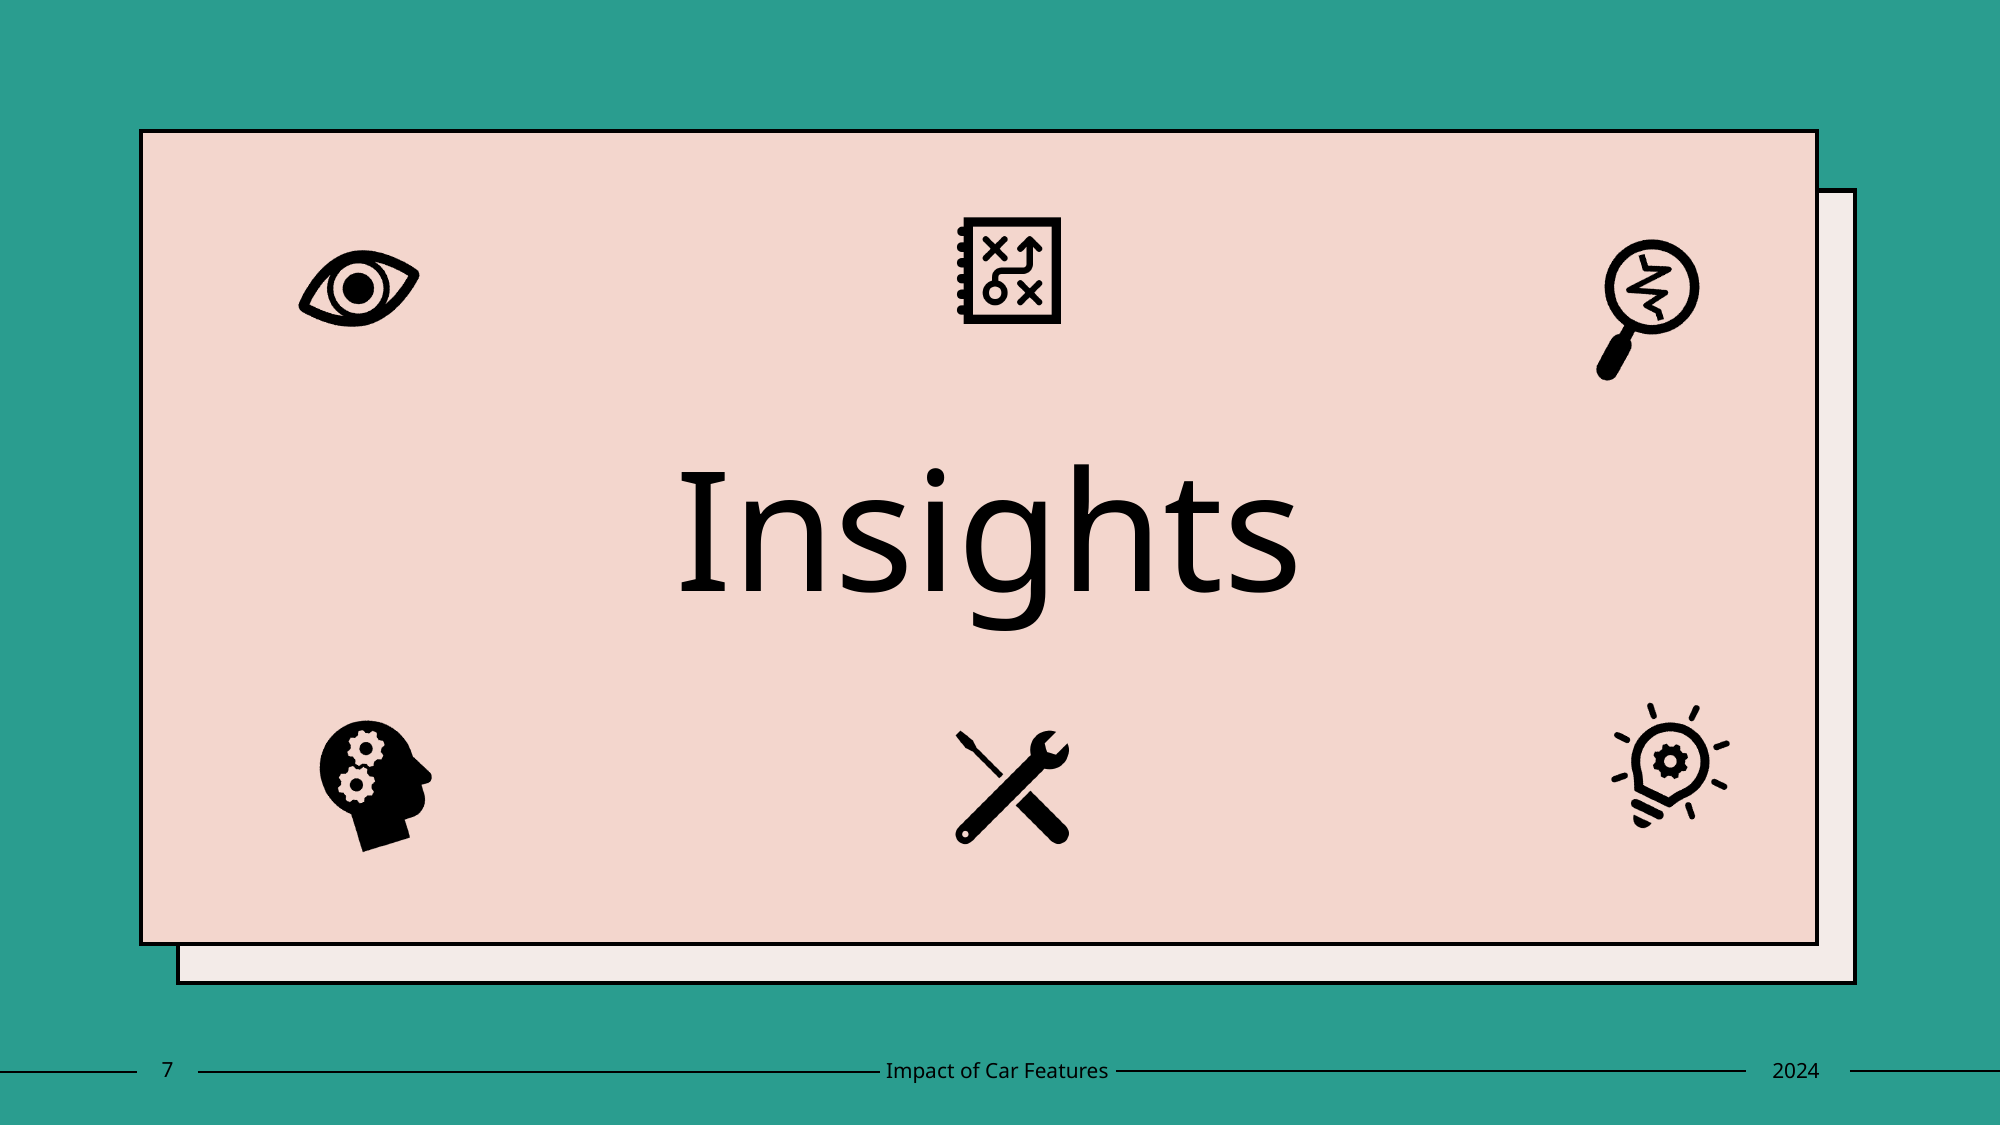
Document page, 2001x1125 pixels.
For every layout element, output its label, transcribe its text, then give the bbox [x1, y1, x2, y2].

picture [944, 719, 1080, 855]
slide_number 7 [137, 1050, 198, 1091]
slide_number 2024 [1743, 1050, 1849, 1091]
picture [266, 196, 451, 381]
picture [932, 195, 1083, 346]
picture [1548, 213, 1735, 400]
picture [1569, 668, 1768, 867]
title Insights [469, 381, 1532, 693]
picture [285, 691, 472, 878]
footer Impact of Car Features [879, 1050, 1120, 1091]
